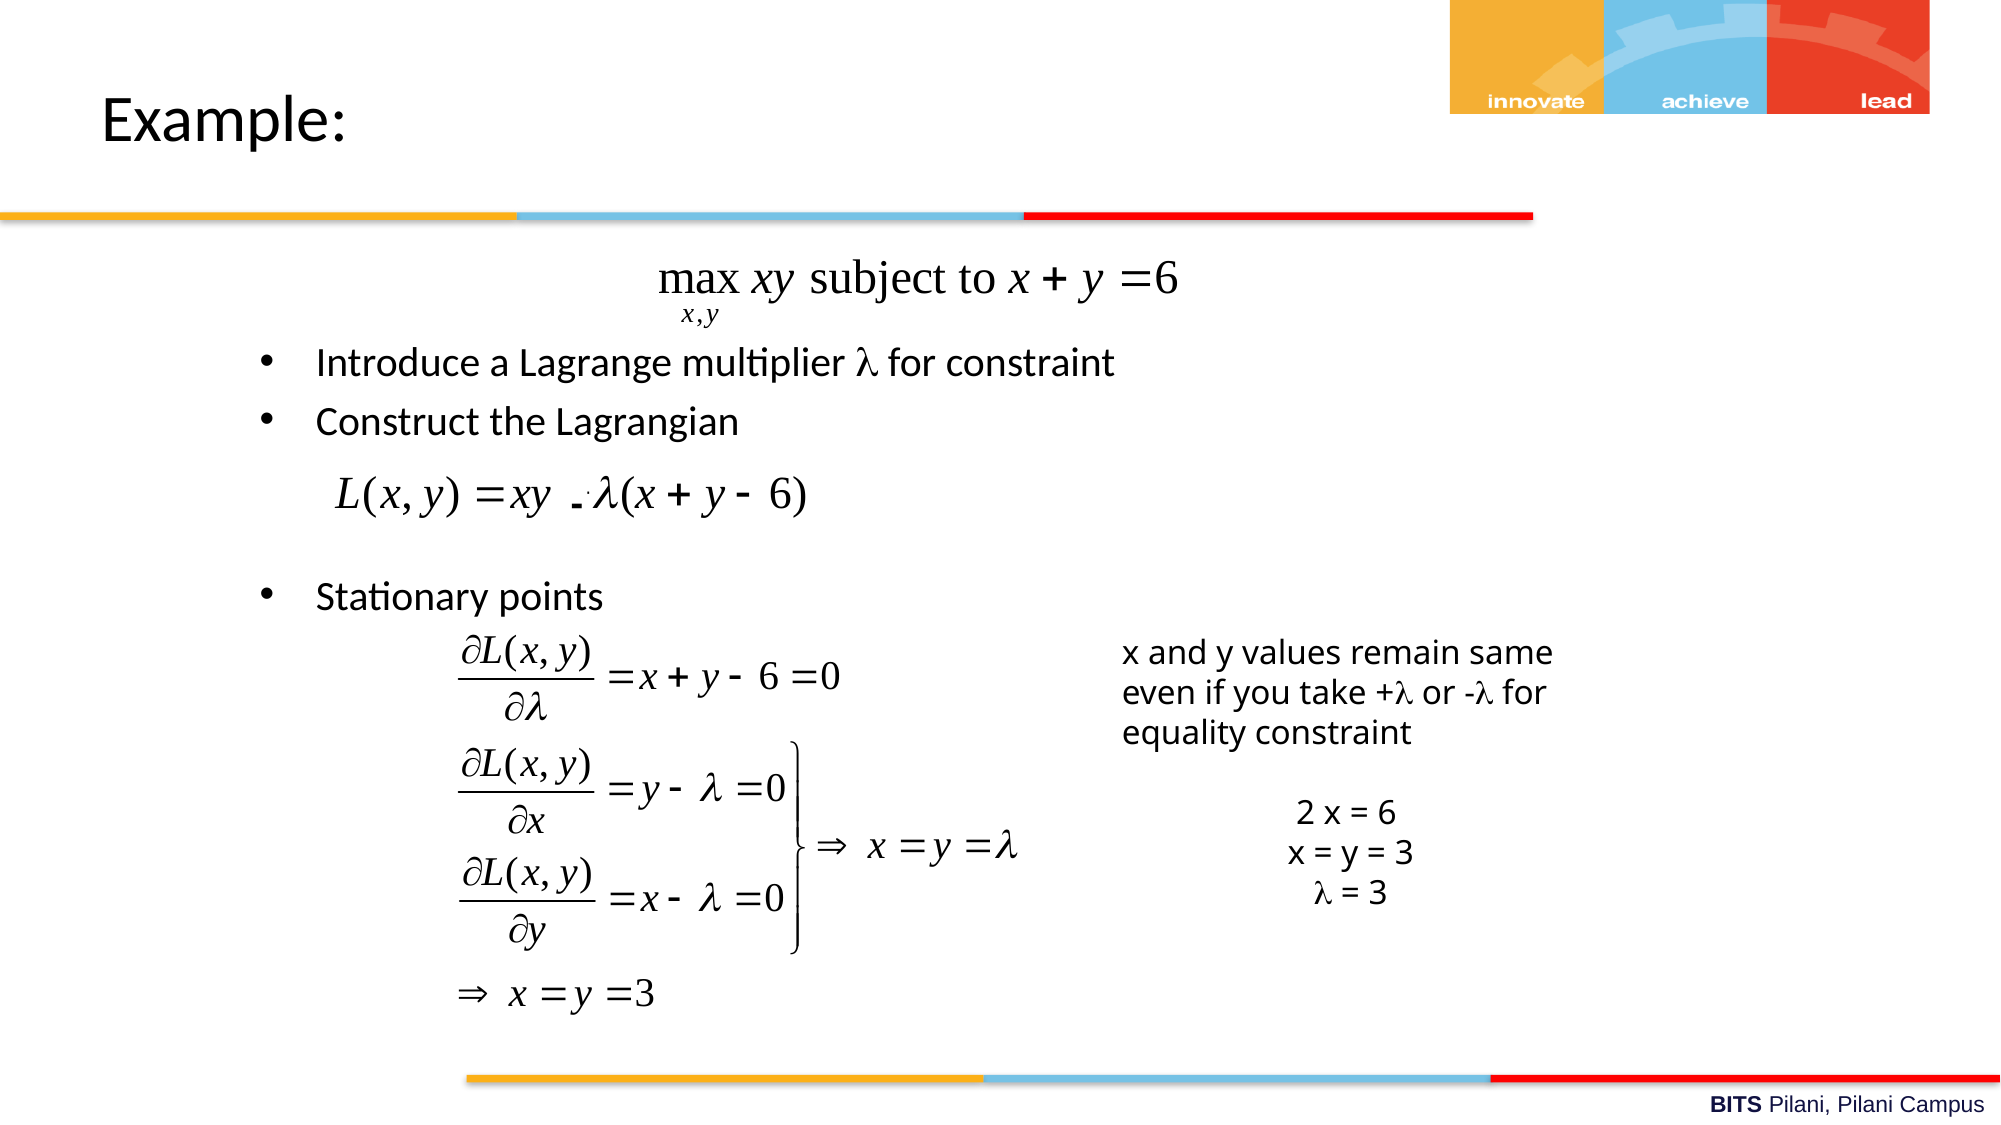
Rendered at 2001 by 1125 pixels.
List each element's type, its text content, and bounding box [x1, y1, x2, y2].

picture [1449, 0, 1930, 114]
text_box x and y values remain same even if you take + or - for equality constraint 2 x = 6 x = y = 3  = 3 [1107, 624, 1595, 959]
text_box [650, 244, 1189, 338]
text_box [326, 466, 818, 528]
list Introduce a Lagrange multiplier  for constraint Construct the Lagrangian Stationary points [244, 327, 1595, 846]
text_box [451, 623, 1027, 1026]
title Example: [86, 45, 1426, 185]
